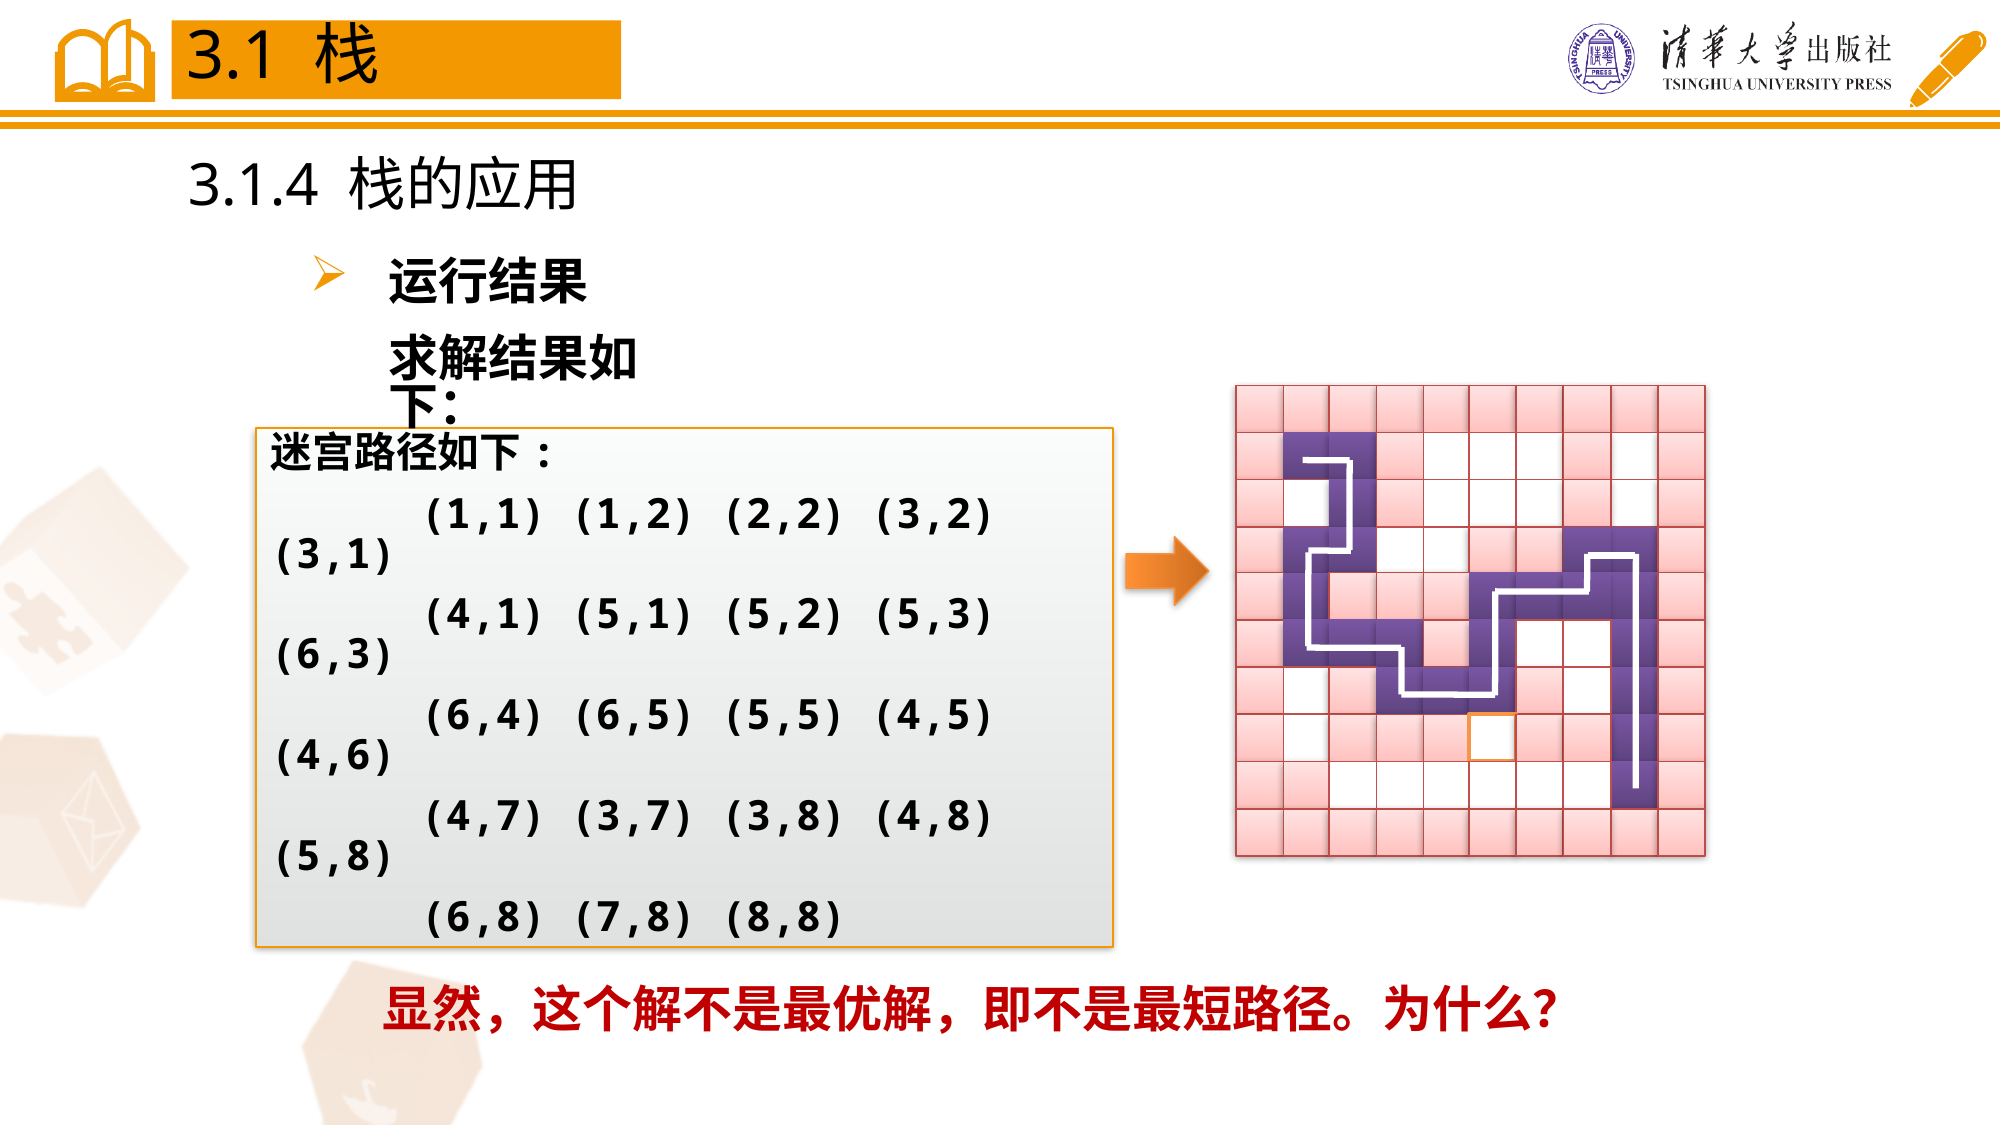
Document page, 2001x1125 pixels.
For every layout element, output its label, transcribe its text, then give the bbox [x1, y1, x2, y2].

text_box 迷宫路径如下: (1,1) (1,2) (2,2) (3,2) (3,1) (4,1) (5,1) (5,2) (5,3) (6,3) (6,4) (6,5) (5,5) (4,5) (4,6) (4,7) (3,7) (3,8) (4,8) (5,8) (6,8) (7,8) (8,8) [255, 427, 1114, 948]
text_box 3.1.4 栈的应用 [173, 153, 1532, 225]
picture [1531, 0, 1973, 149]
text_box [1125, 535, 1210, 607]
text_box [1235, 385, 1706, 857]
picture [1936, 78, 1948, 90]
text_box 显然，这个解不是最优解，即不是最短路径。为什么？ [353, 981, 1611, 1045]
text_box 运行结果 [294, 254, 699, 317]
text_box 求解结果如下： [373, 330, 720, 442]
text_box 3.1 栈 [171, 20, 622, 100]
